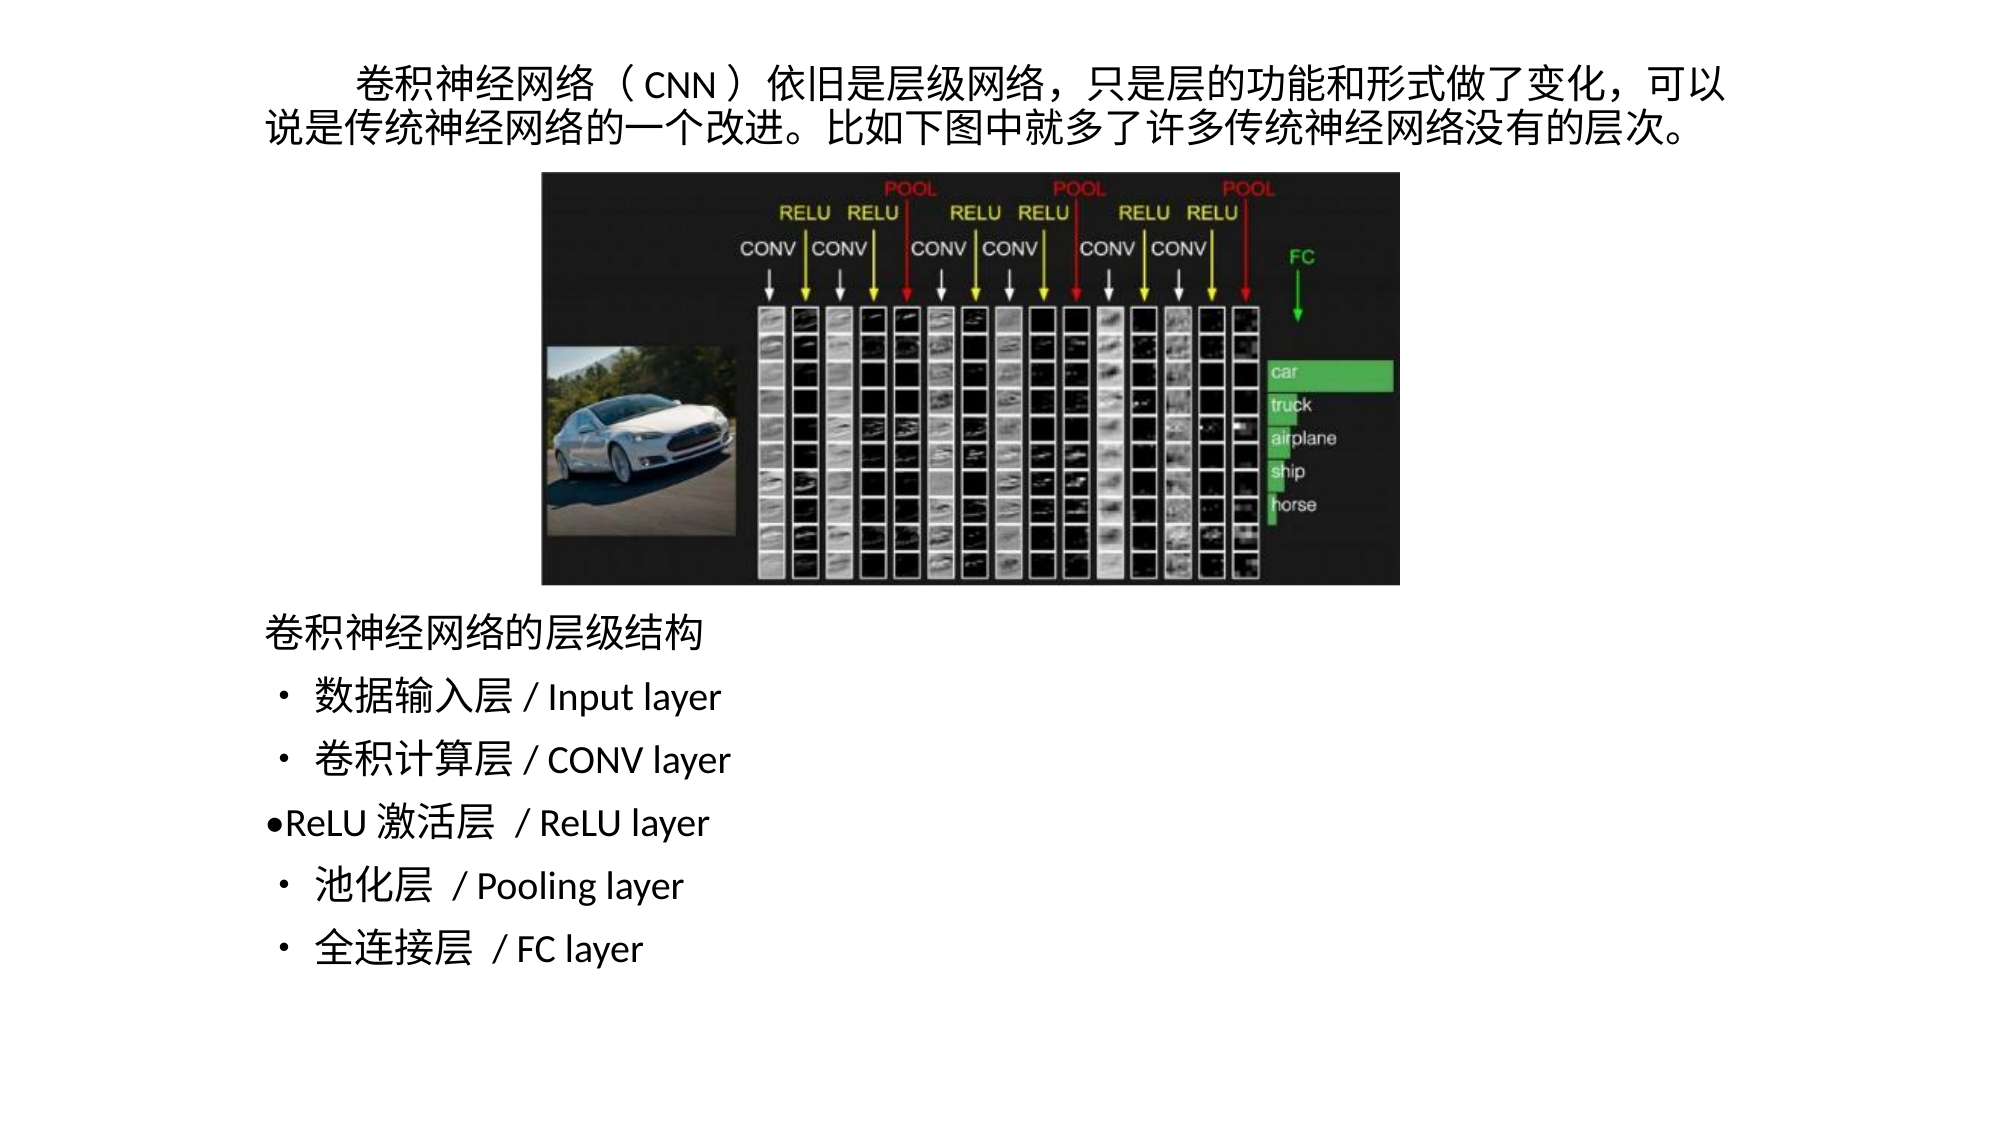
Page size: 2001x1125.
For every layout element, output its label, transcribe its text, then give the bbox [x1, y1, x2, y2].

subtitle 卷积神经网络（CNN）依旧是层级网络，只是层的功能和形式做了变化，可以说是传统神经网络的一个改进。比如下图中就多了许多传统神经网络没有的层次。 卷积神经网络的层级结构 •数据输入层/ Input layer •卷积计算层/ CONV layer •ReLU激活层 / ReLU layer •池化层 / Pooling layer •全连接层 / FC layer [249, 56, 1750, 997]
picture [541, 172, 1400, 587]
